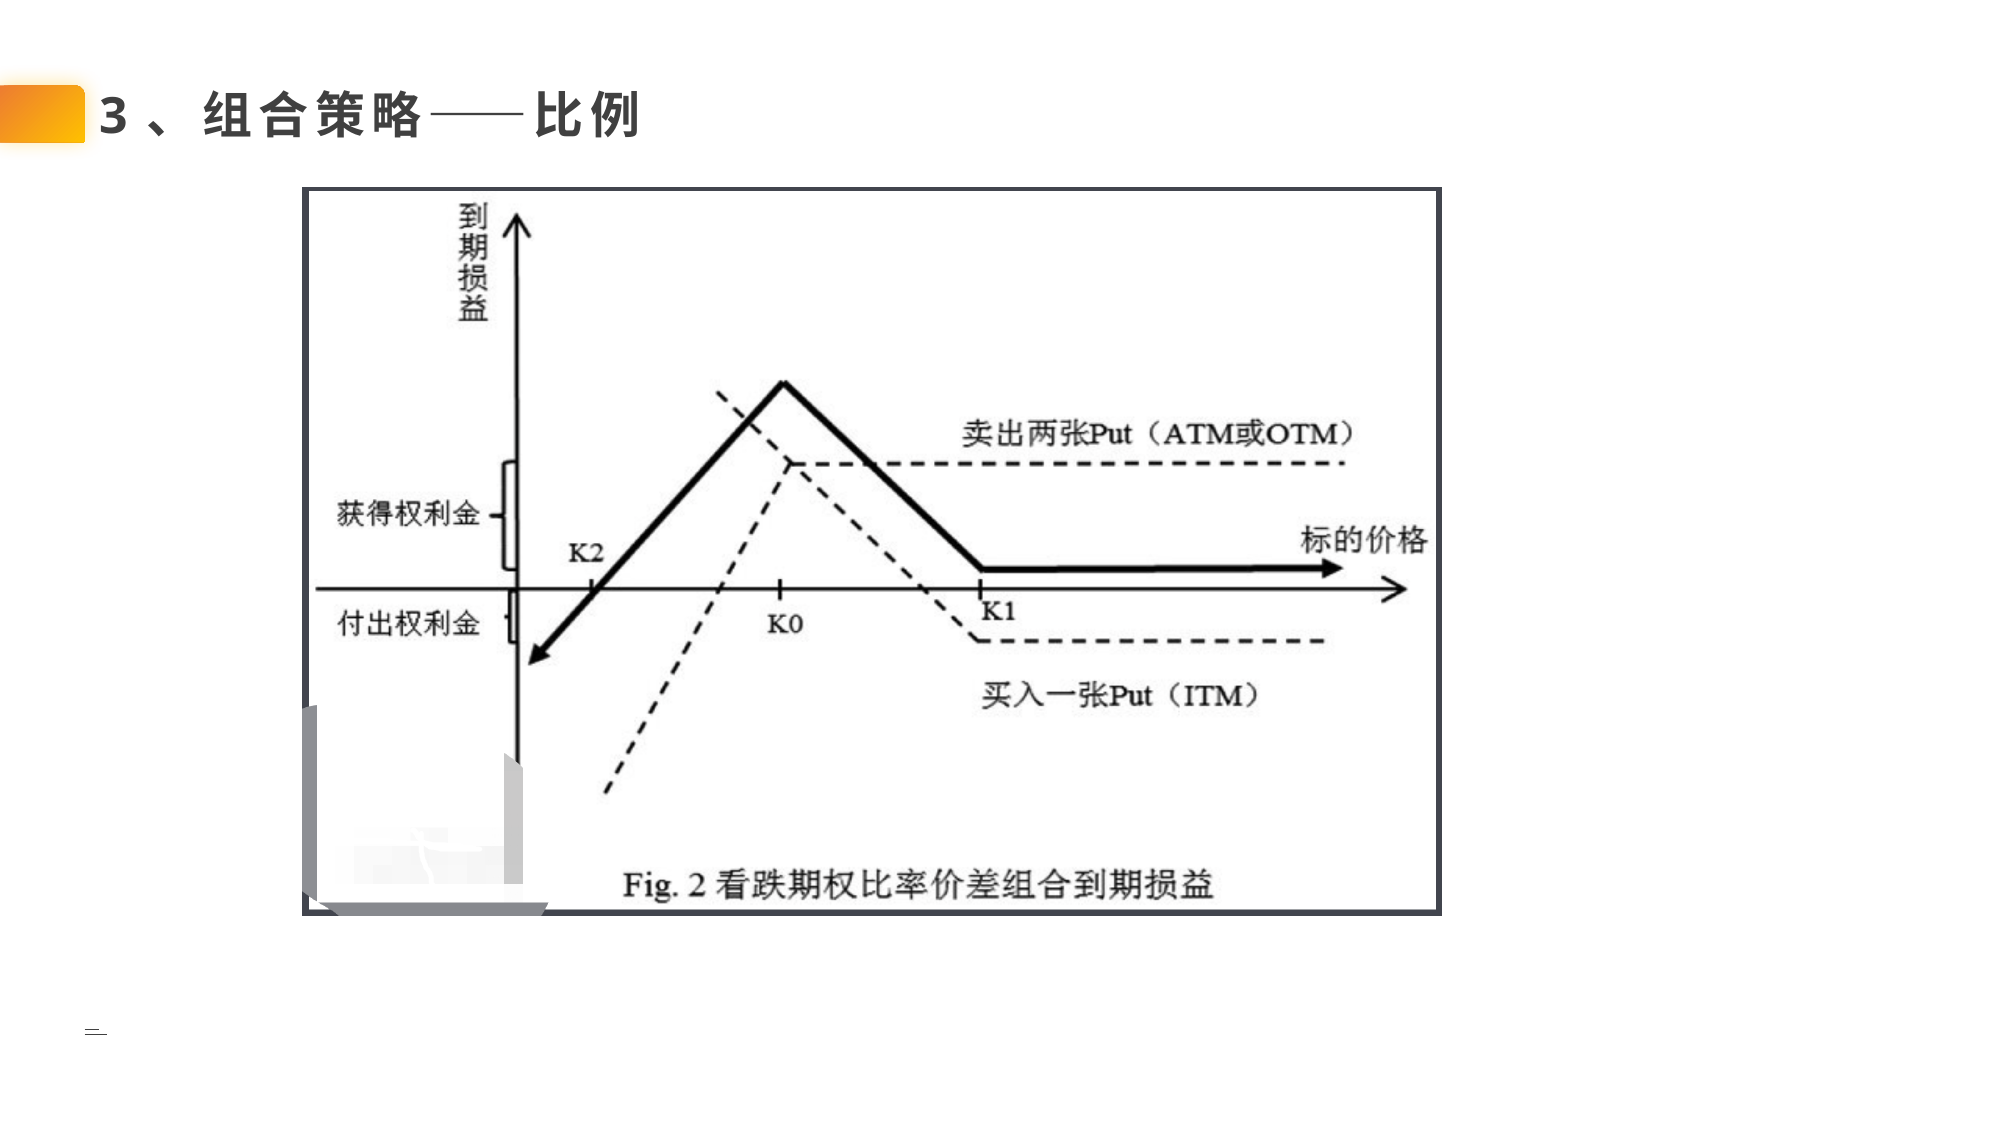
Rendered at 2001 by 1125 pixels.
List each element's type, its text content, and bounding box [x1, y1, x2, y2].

picture [302, 187, 1442, 916]
list 3、组合策略——比例 [84, 75, 1538, 152]
